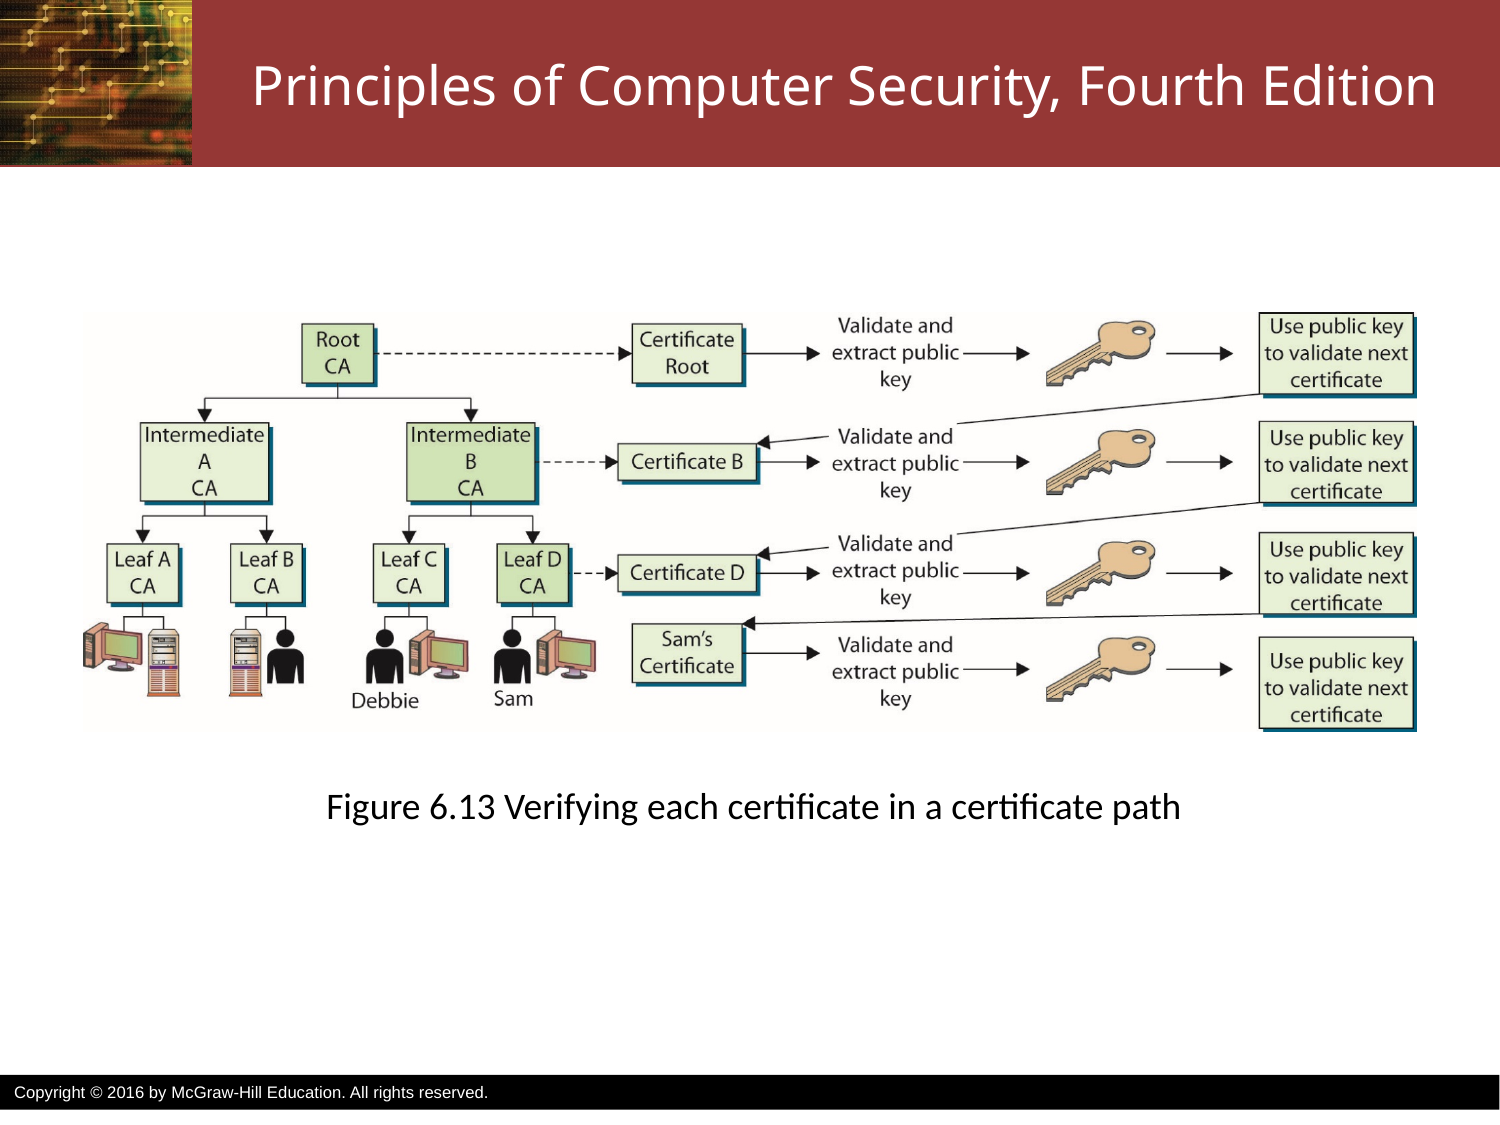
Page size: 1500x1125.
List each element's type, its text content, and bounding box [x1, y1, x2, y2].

list Figure 6.13 Verifying each certificate in a certificate path [99, 774, 1400, 850]
picture [82, 312, 1418, 732]
picture [0, 0, 192, 165]
